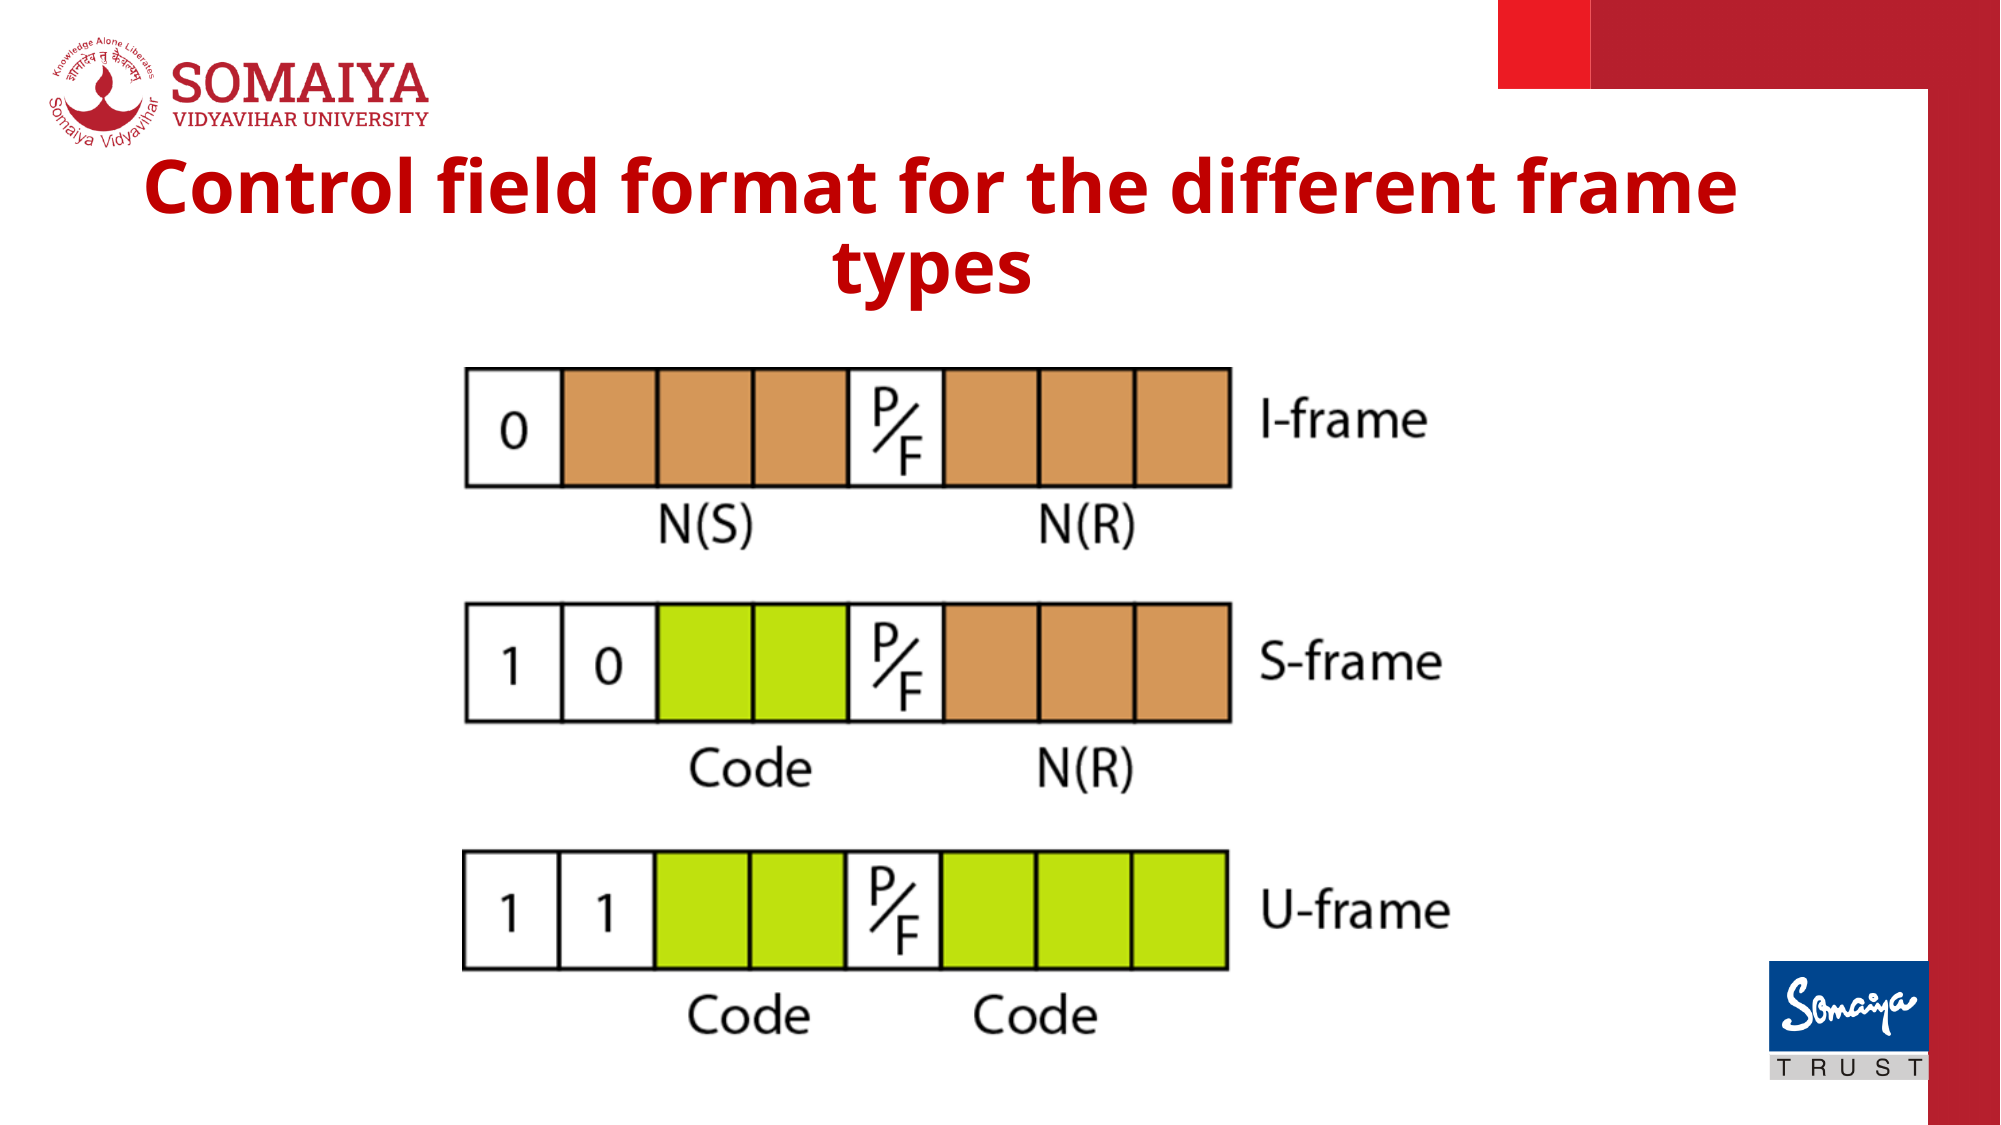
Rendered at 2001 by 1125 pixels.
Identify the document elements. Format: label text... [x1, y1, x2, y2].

title Control field format for the different frame types [14, 141, 1850, 318]
picture [462, 367, 1453, 1049]
picture [14, 28, 463, 175]
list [1769, 961, 1929, 1080]
picture [1498, 0, 2000, 1125]
